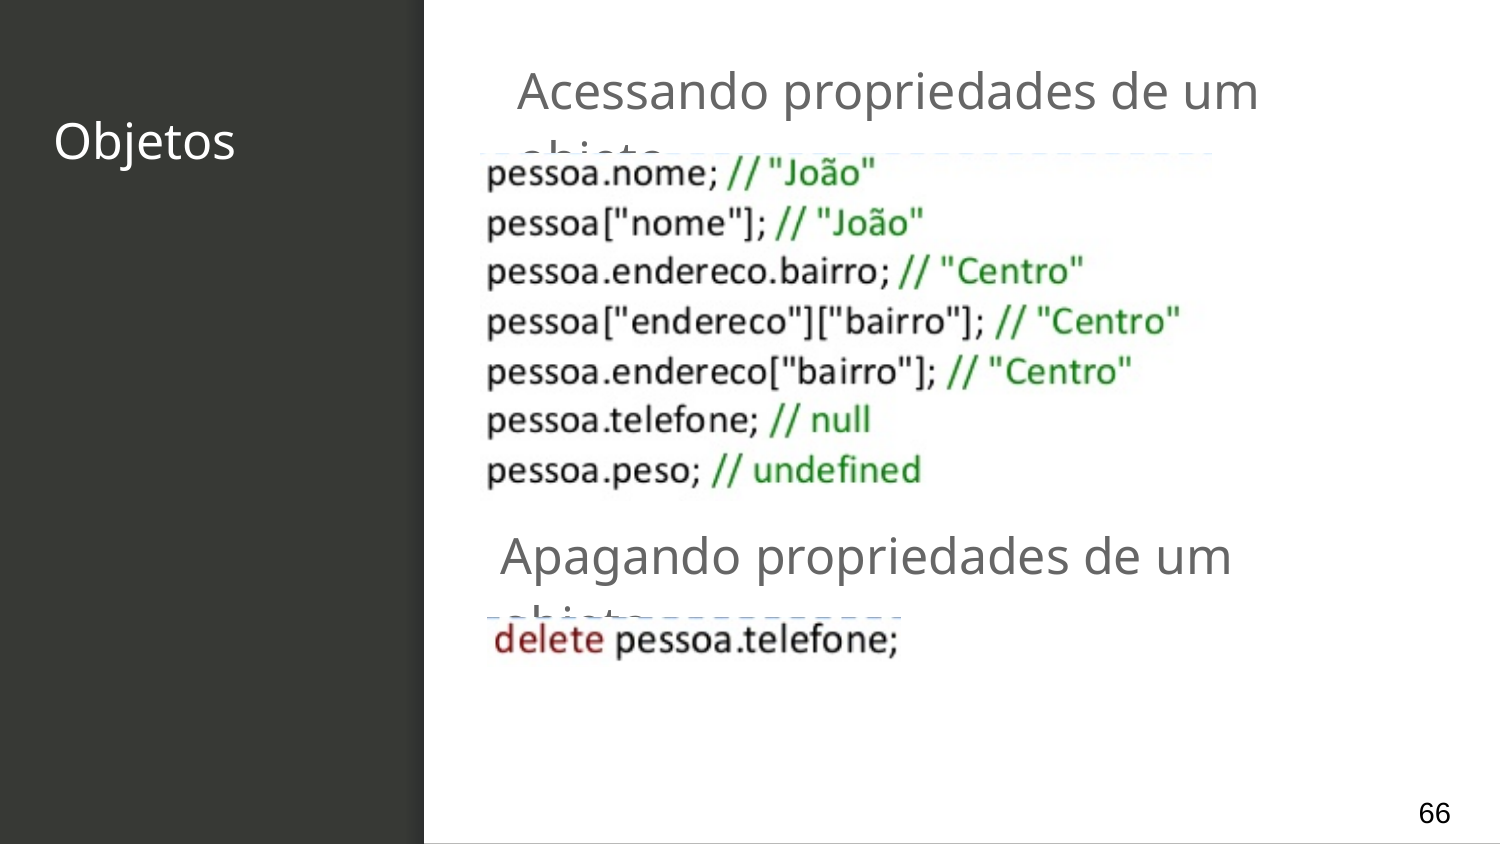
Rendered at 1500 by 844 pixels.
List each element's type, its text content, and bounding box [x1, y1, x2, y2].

title Objetos [38, 94, 375, 748]
text_box Apagando propriedades de um objeto [485, 500, 1404, 618]
slide_number 66 [1403, 779, 1494, 844]
picture [480, 152, 1212, 501]
picture [487, 617, 901, 668]
list Acessando propriedades de um objeto [502, 35, 1421, 154]
